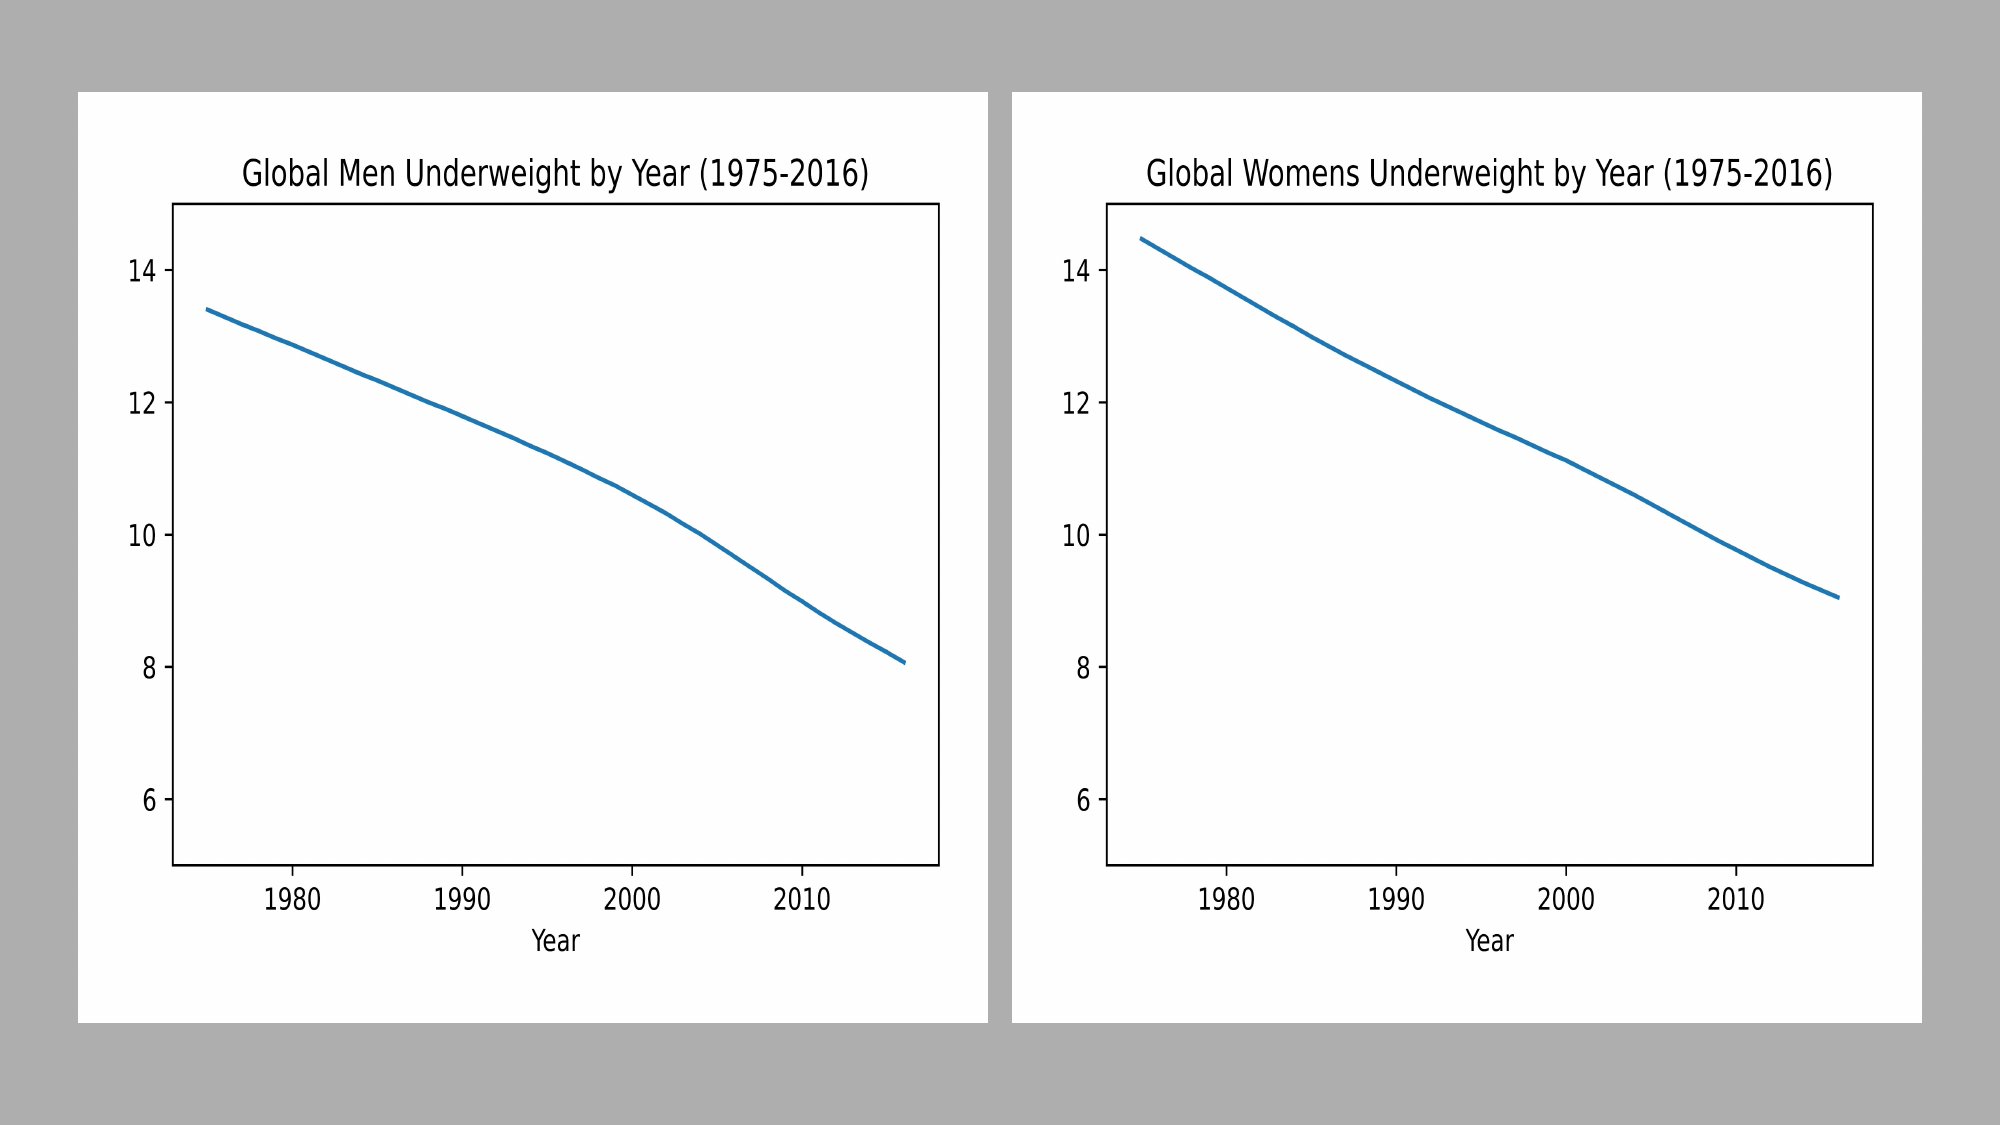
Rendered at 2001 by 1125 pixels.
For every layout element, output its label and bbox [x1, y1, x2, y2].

picture [78, 92, 988, 1023]
picture [1012, 92, 1922, 1023]
